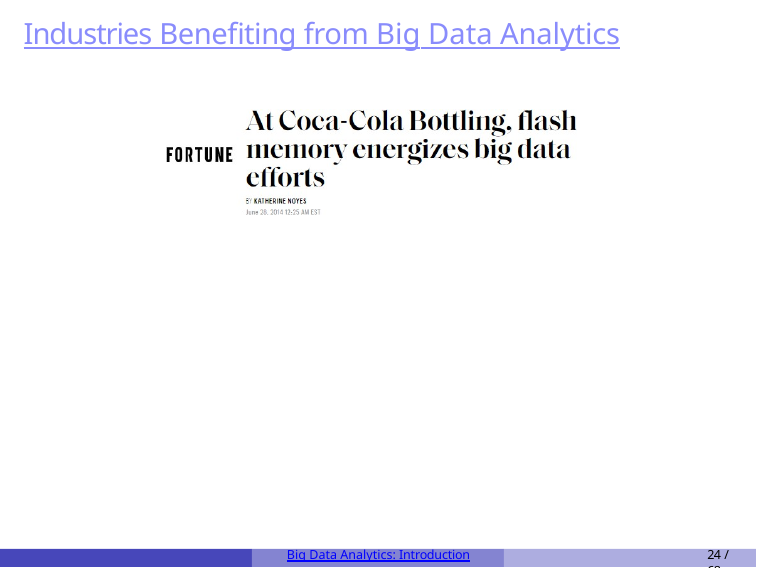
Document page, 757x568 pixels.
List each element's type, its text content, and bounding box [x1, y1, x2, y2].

text_box Industries Benefiting from Big Data Analytics [21, 12, 724, 51]
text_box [0, 548, 757, 568]
picture [166, 108, 577, 216]
